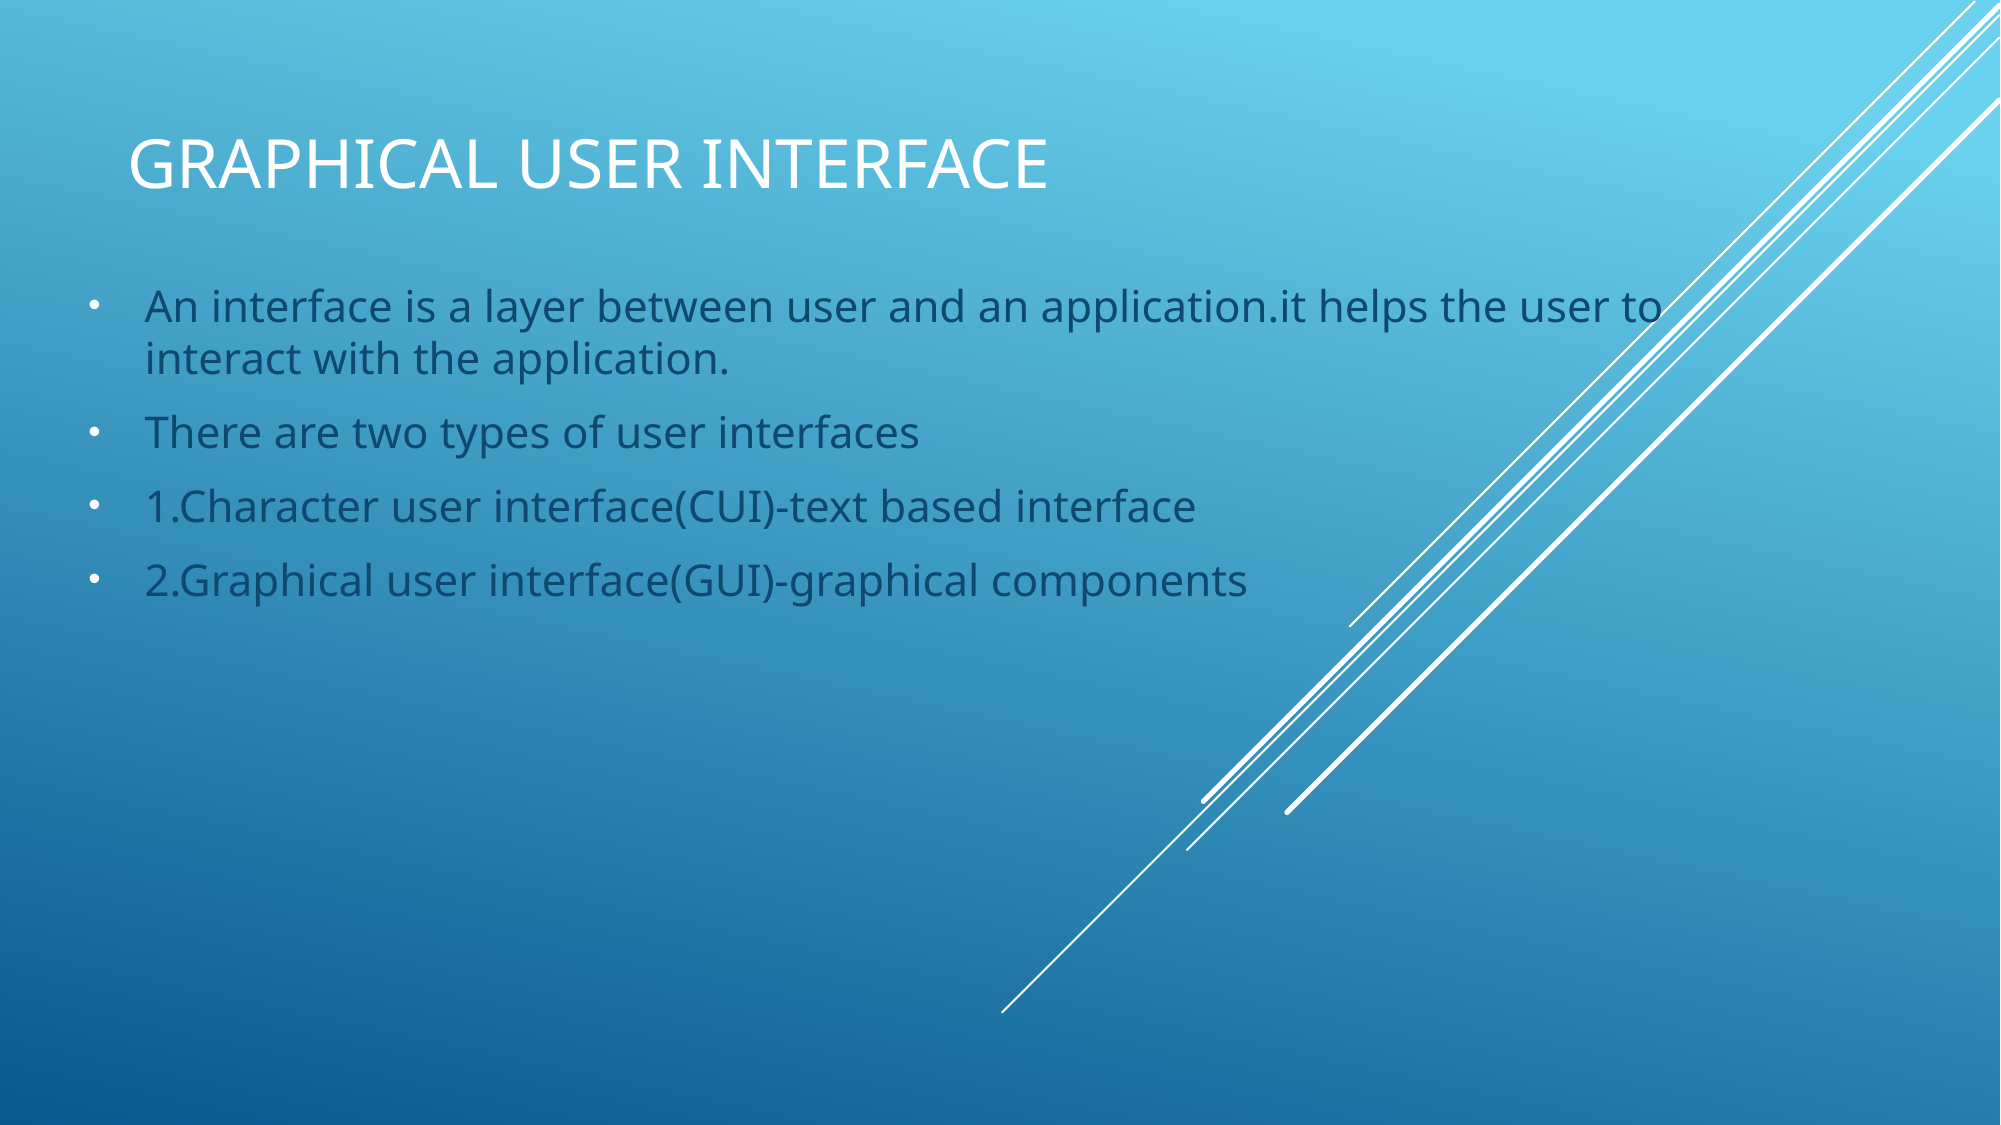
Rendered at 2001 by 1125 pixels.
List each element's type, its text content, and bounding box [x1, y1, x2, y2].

title Graphical User interface [112, 112, 1603, 210]
subtitle An interface is a layer between user and an application.it helps the user to interact with the application. There are two types of user interfaces 1.Character user interface(CUI)-text based interface 2.Graphical user interface(GUI)-graphical components [73, 271, 1811, 950]
